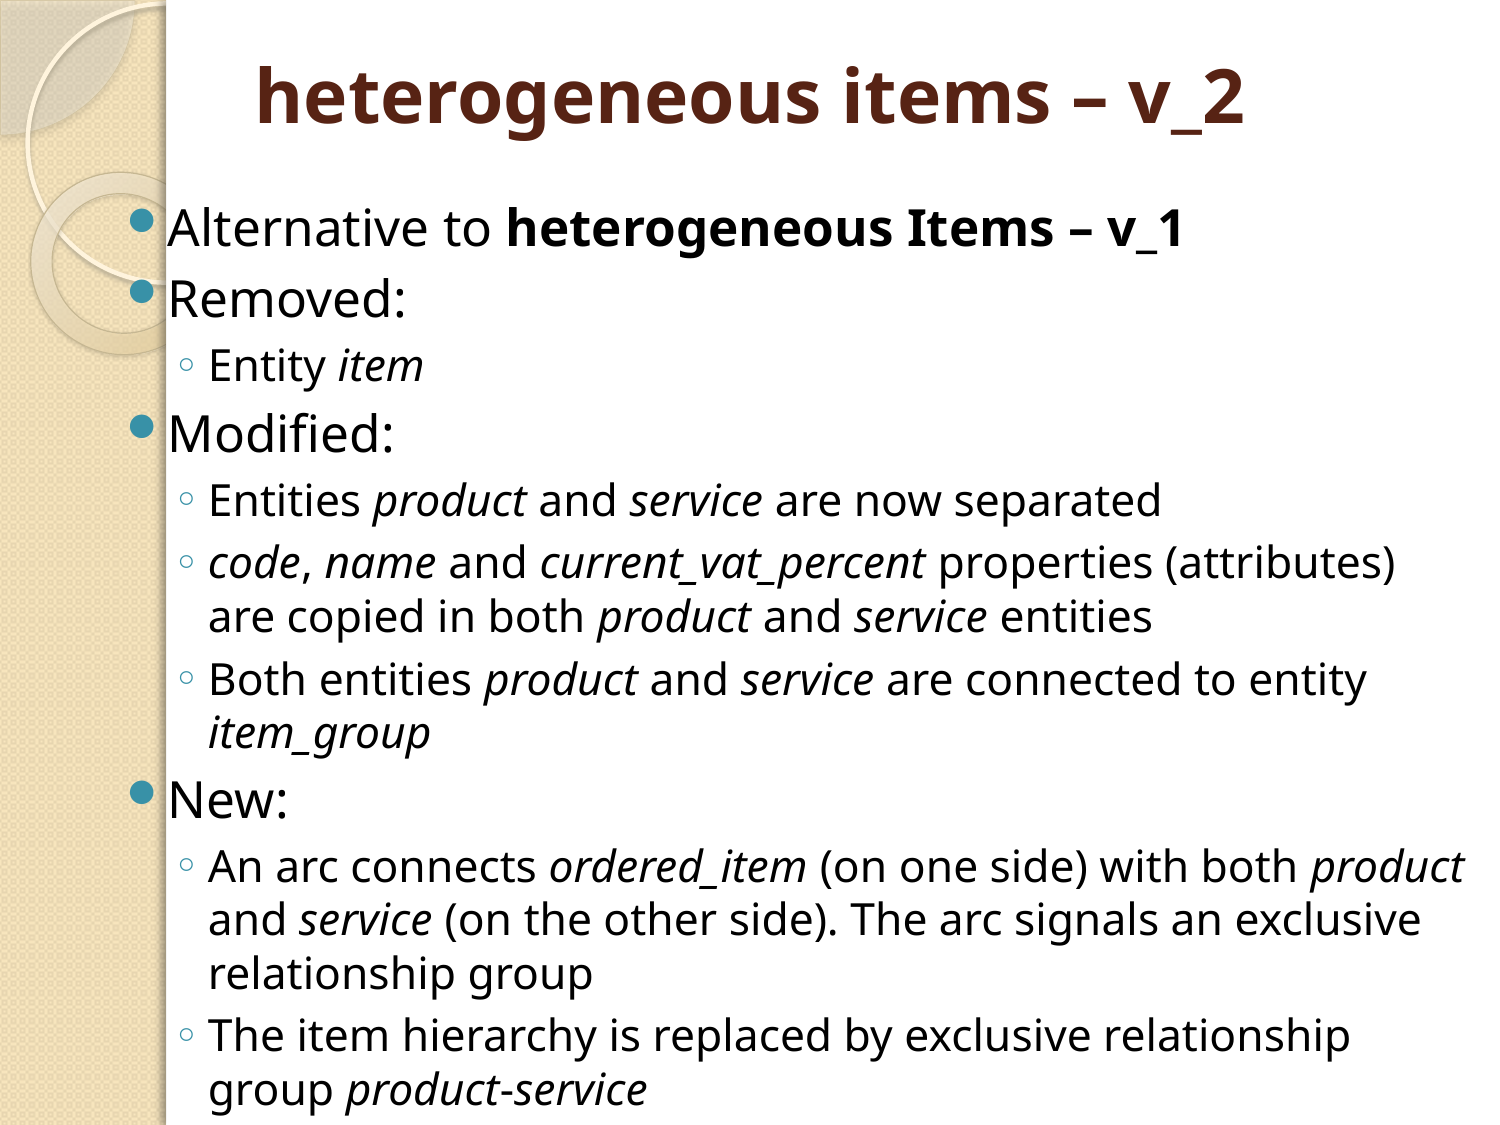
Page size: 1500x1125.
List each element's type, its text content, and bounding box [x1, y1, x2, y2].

title heterogeneous items – v_2 [0, 0, 1500, 188]
list Alternative to heterogeneous Items – v_1 Removed: Entity item Modified: Entities product and service are now separated code, name and current_vat_percent properties (attributes) are copied in both product and service entities Both entities product and service are connected to entity item_group New: An arc connects ordered_item (on one side) with both product and service (on the other side). The arc signals an exclusive relationship group The item hierarchy is replaced by exclusive relationship group product-service [99, 187, 1488, 1125]
